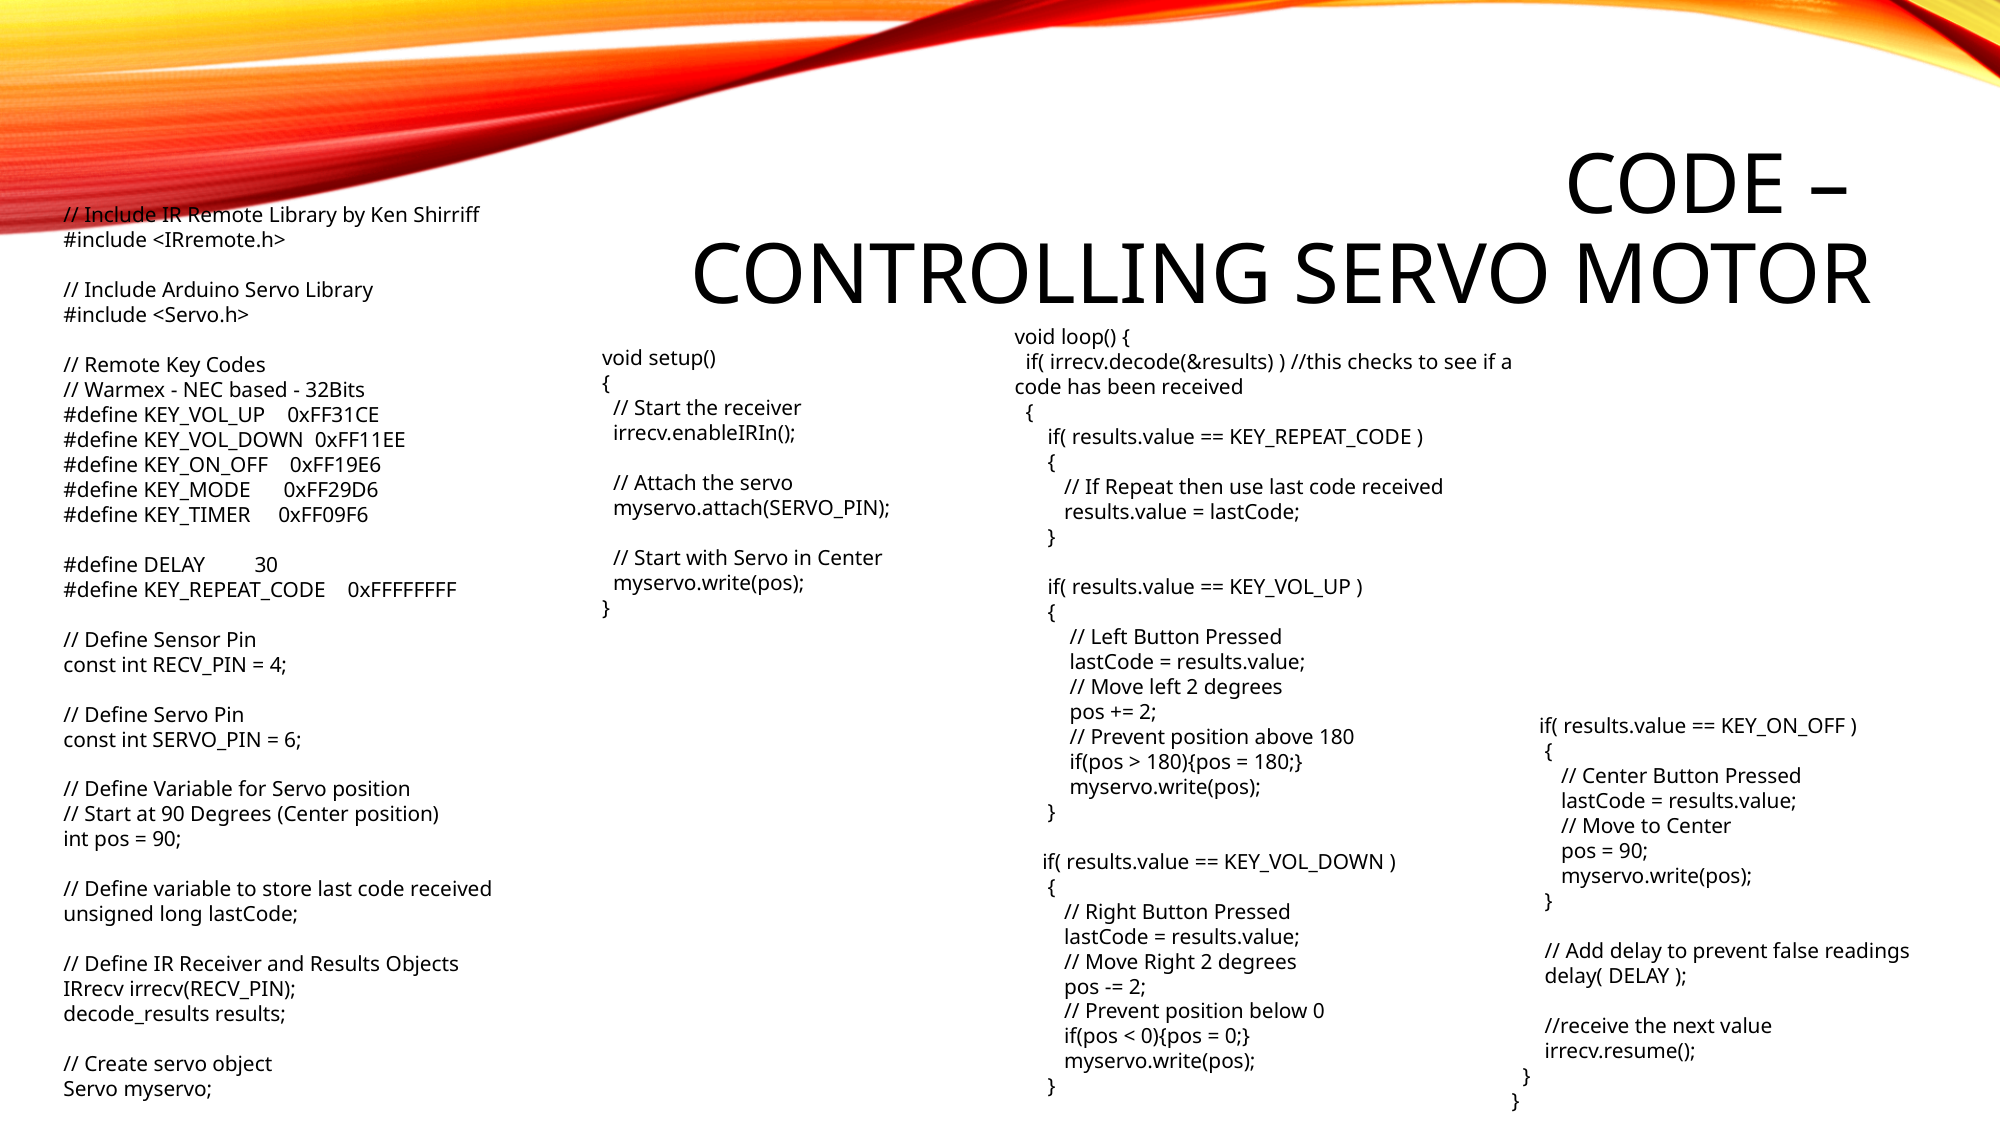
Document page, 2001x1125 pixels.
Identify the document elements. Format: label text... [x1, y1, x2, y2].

text_box void setup() { // Start the receiver irrecv.enableIRIn(); // Attach the servo myservo.attach(SERVO_PIN); // Start with Servo in Center myservo.write(pos); } [587, 337, 999, 627]
text_box void loop() { if( irrecv.decode(&results) ) //this checks to see if a code has been received { if( results.value == KEY_REPEAT_CODE ) { // If Repeat then use last code received results.value = lastCode; } if( results.value == KEY_VOL_UP ) { // Left Button Pressed lastCode = results.value; // Move left 2 degrees pos += 2; // Prevent position above 180 if(pos > 180){pos = 180;} myservo.write(pos); } if( results.value == KEY_VOL_DOWN ) { // Right Button Pressed lastCode = results.value; // Move Right 2 degrees pos -= 2; // Prevent position below 0 if(pos < 0){pos = 0;} myservo.write(pos); } [999, 316, 1533, 1125]
text_box // Include IR Remote Library by Ken Shirriff #include <IRremote.h> // Include Arduino Servo Library #include <Servo.h> // Remote Key Codes // Warmex - NEC based - 32Bits #define KEY_VOL_UP 0xFF31CE #define KEY_VOL_DOWN 0xFF11EE #define KEY_ON_OFF 0xFF19E6 #define KEY_MODE 0xFF29D6 #define KEY_TIMER 0xFF09F6 #define DELAY 30 #define KEY_REPEAT_CODE 0xFFFFFFFF // Define Sensor Pin const int RECV_PIN = 4; // Define Servo Pin const int SERVO_PIN = 6; // Define Variable for Servo position // Start at 90 Degrees (Center position) int pos = 90; // Define variable to store last code received unsigned long lastCode; // Define IR Receiver and Results Objects IRrecv irrecv(RECV_PIN); decode_results results; // Create servo object Servo myservo; [48, 194, 555, 1109]
text_box if( results.value == KEY_ON_OFF ) { // Center Button Pressed lastCode = results.value; // Move to Center pos = 90; myservo.write(pos); } // Add delay to prevent false readings delay( DELAY ); //receive the next value irrecv.resume(); } } [1533, 680, 1979, 1121]
title Code – Controlling servo motor [378, 125, 1888, 338]
picture [0, 0, 2000, 237]
